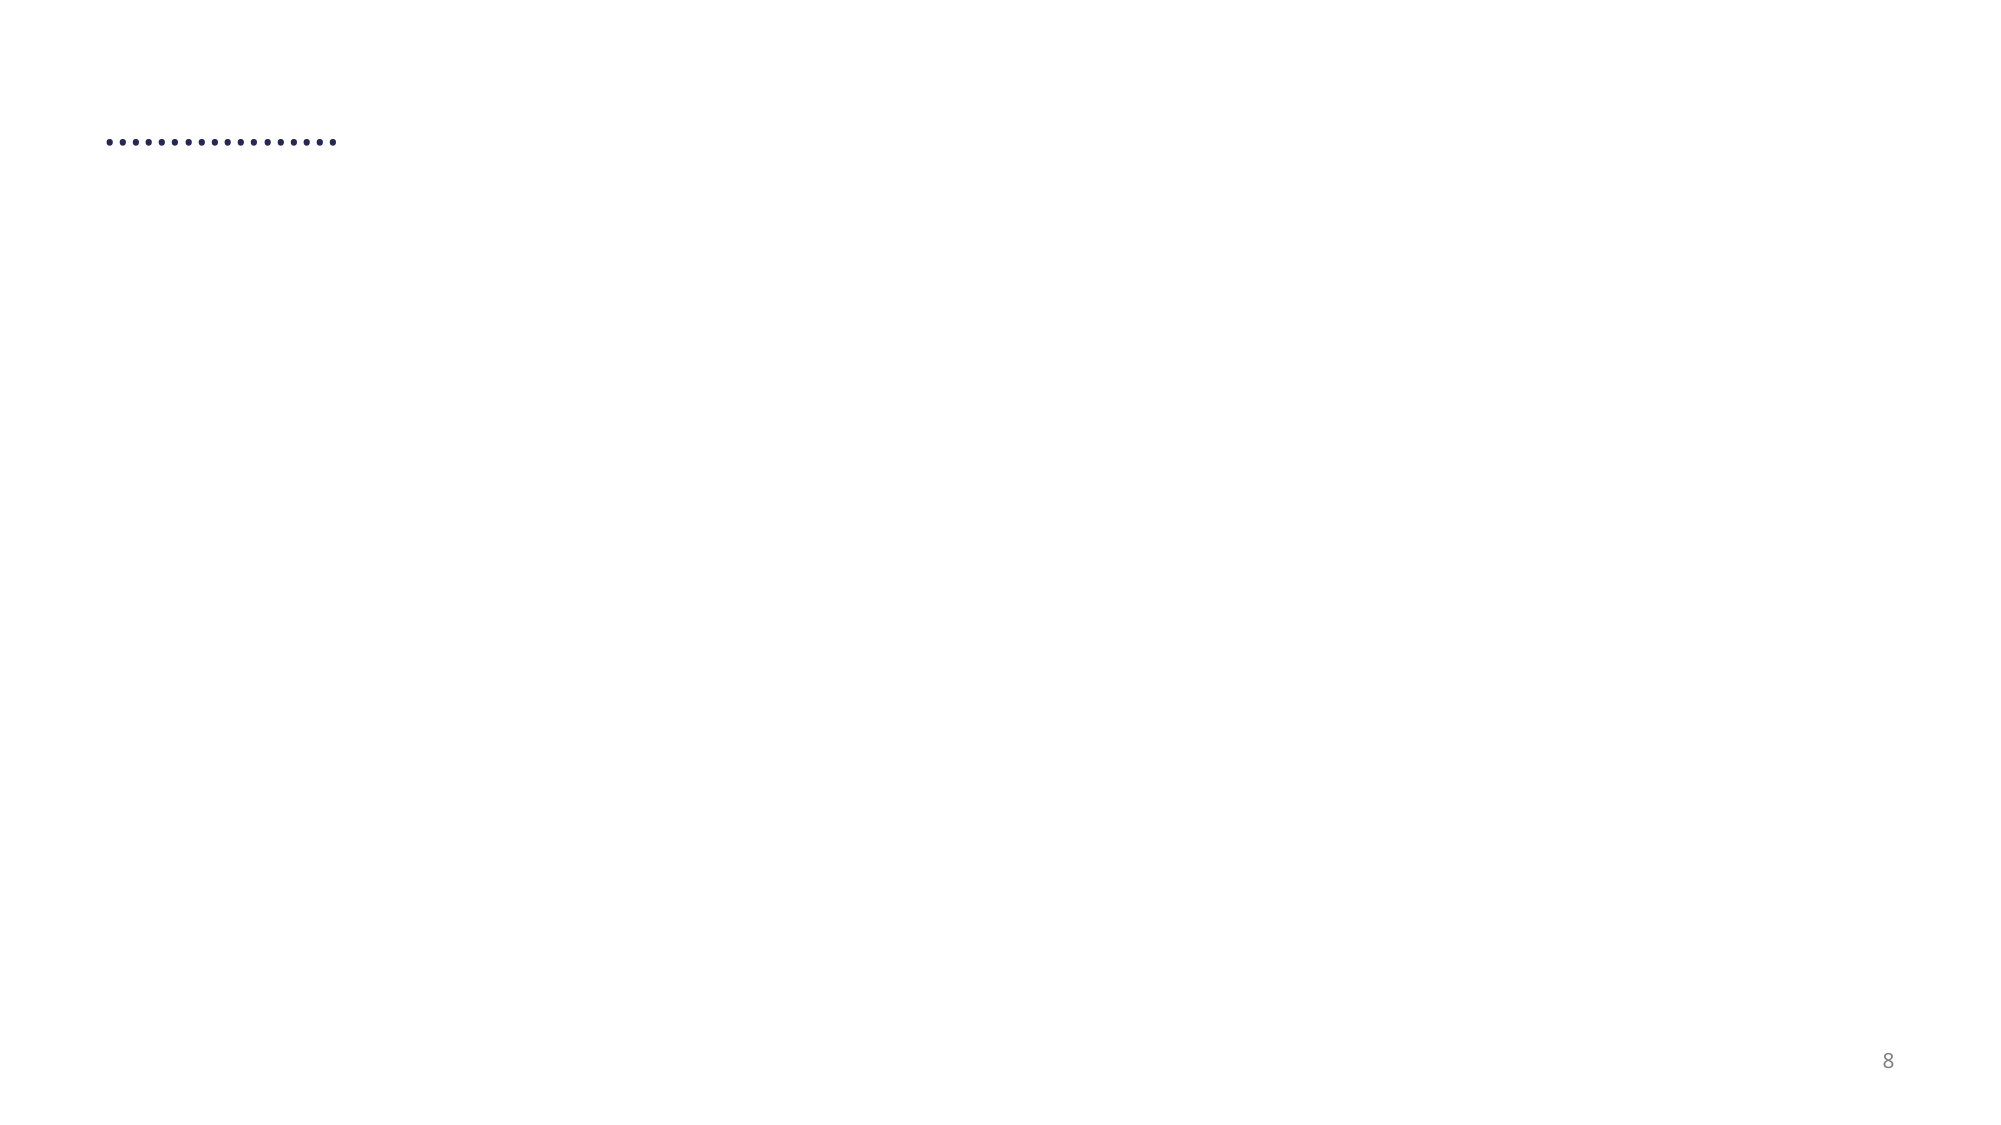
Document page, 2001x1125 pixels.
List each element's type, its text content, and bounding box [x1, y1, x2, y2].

title ……………… [103, 102, 1897, 157]
